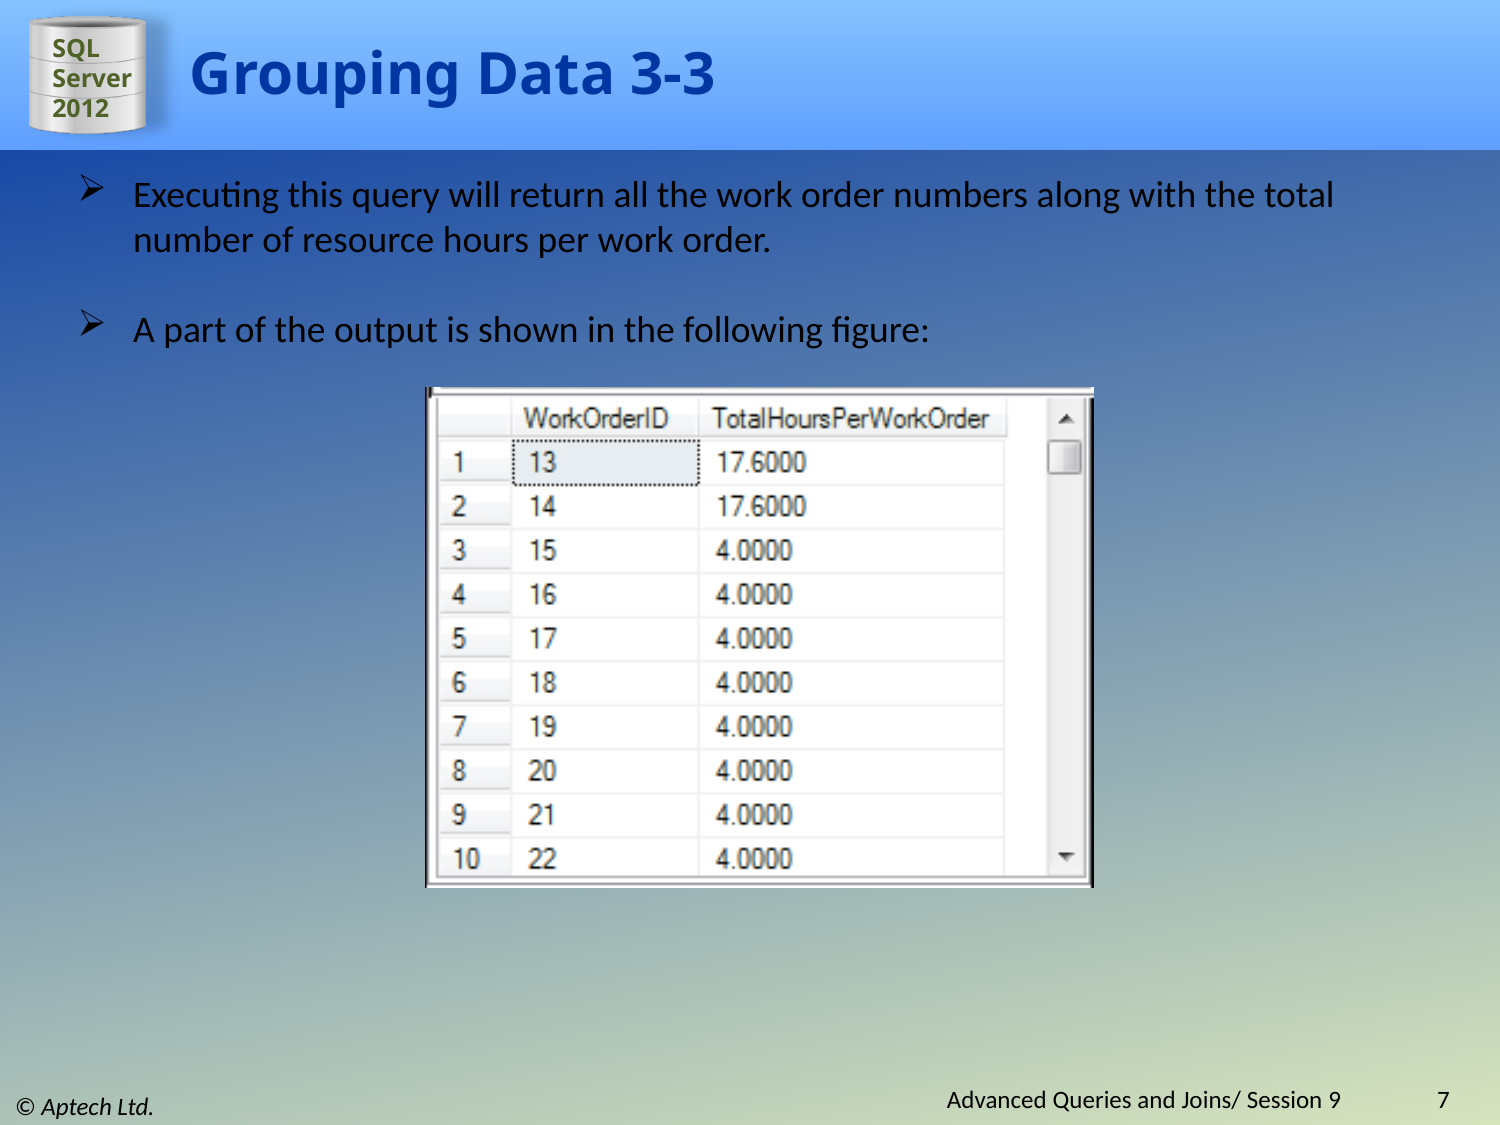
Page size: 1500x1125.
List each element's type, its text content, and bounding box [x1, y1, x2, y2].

title Grouping Data 3-3 [174, 37, 1426, 106]
picture [24, 0, 150, 150]
picture [424, 387, 1095, 888]
slide_number 7 [1363, 1084, 1465, 1113]
footer Advanced Queries and Joins/ Session 9 [375, 1084, 1363, 1113]
text_box Executing this query will return all the work order numbers along with the total number of resource hours per work order. A part of the output is shown in the following figure: [62, 162, 1438, 358]
